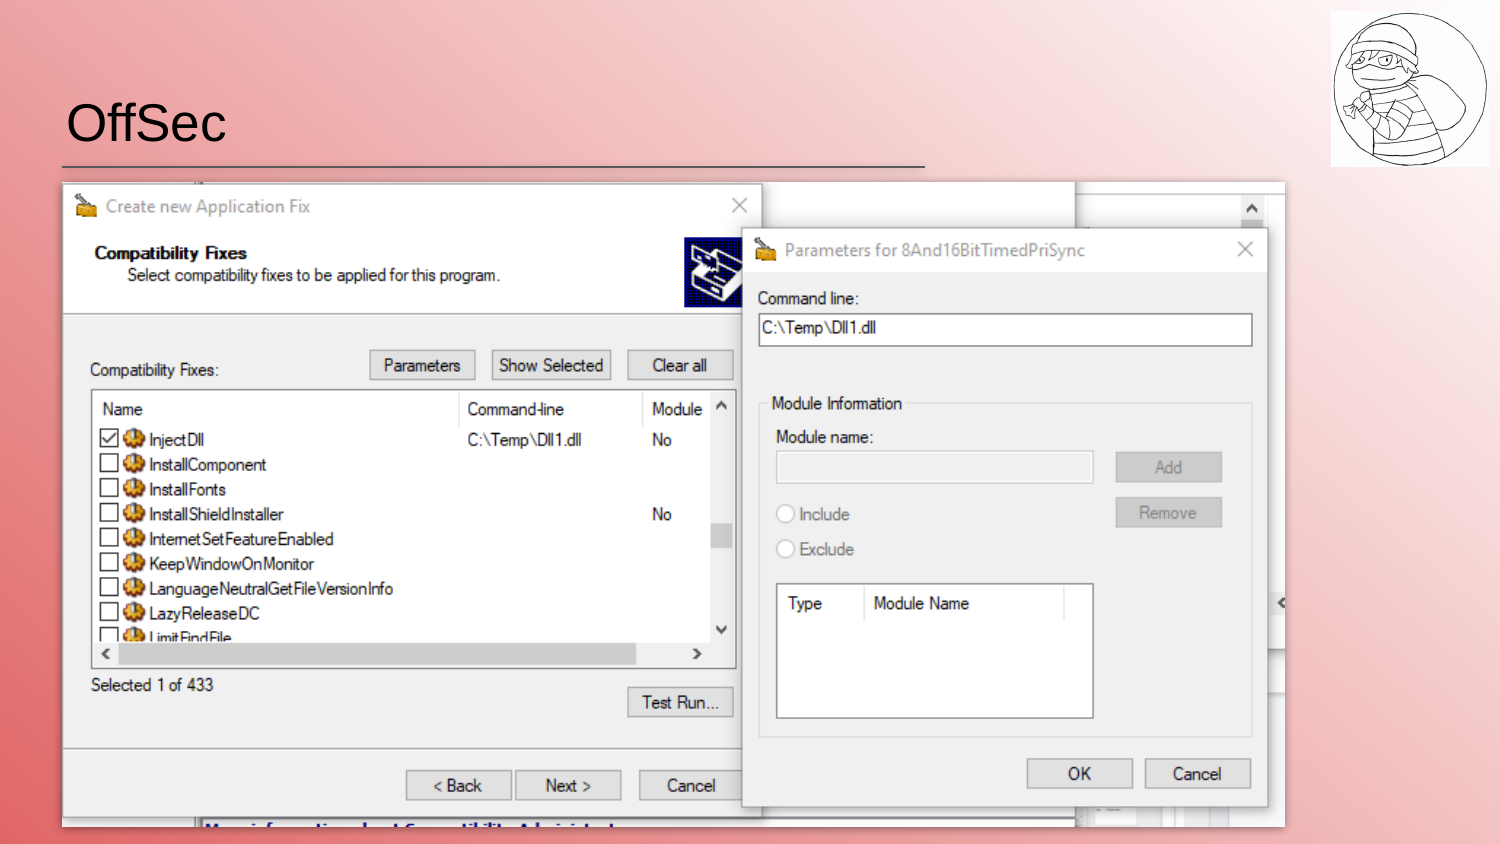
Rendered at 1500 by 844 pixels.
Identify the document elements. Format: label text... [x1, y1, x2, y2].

title OffSec [51, 72, 732, 167]
picture [62, 181, 1286, 827]
picture [1331, 11, 1489, 168]
